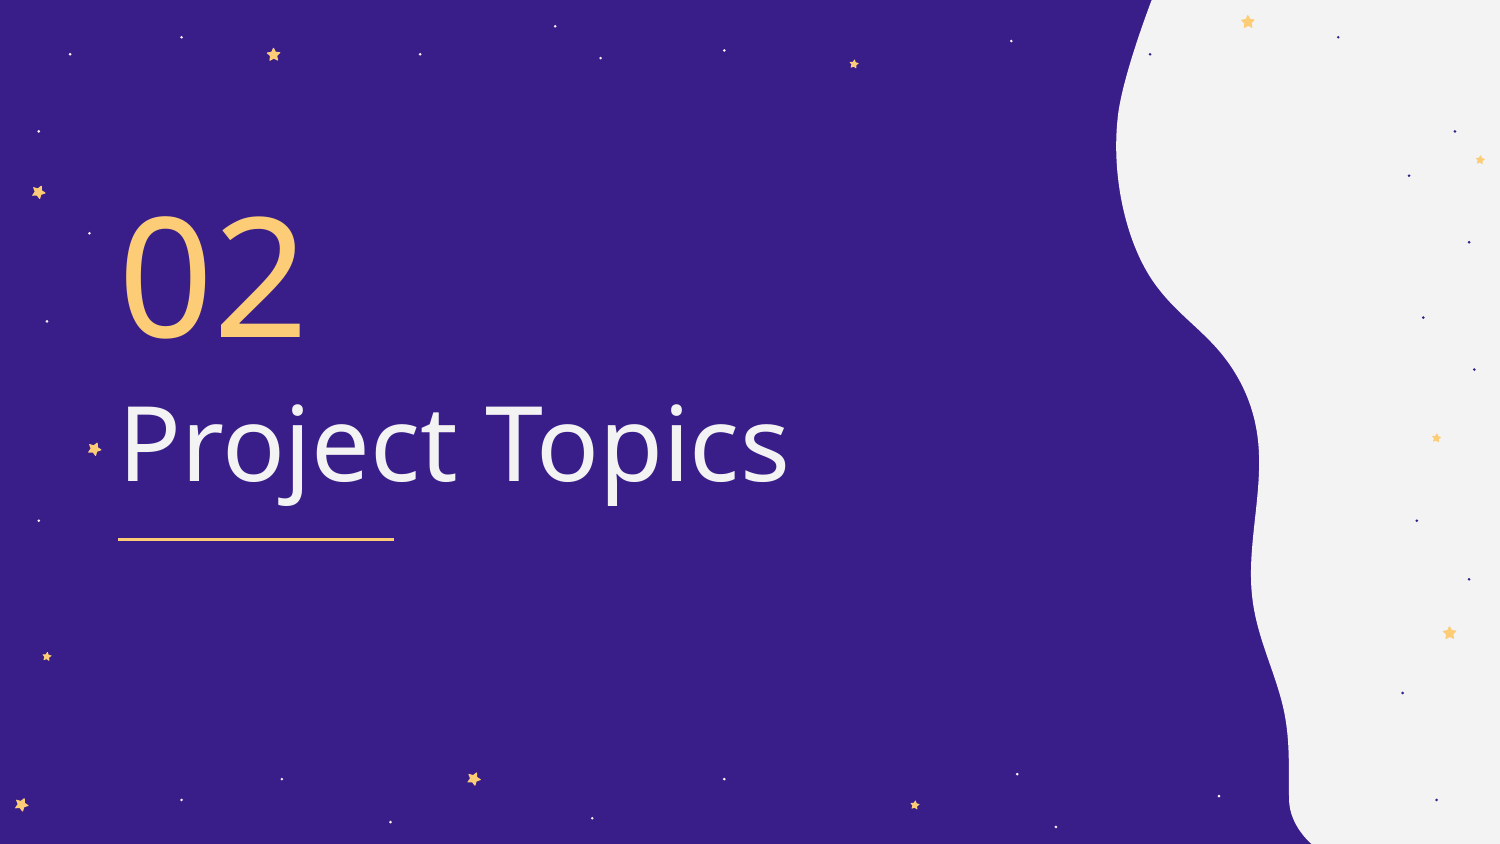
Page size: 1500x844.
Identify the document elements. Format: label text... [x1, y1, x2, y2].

title Project Topics [118, 364, 1009, 515]
title 02 [118, 184, 590, 358]
